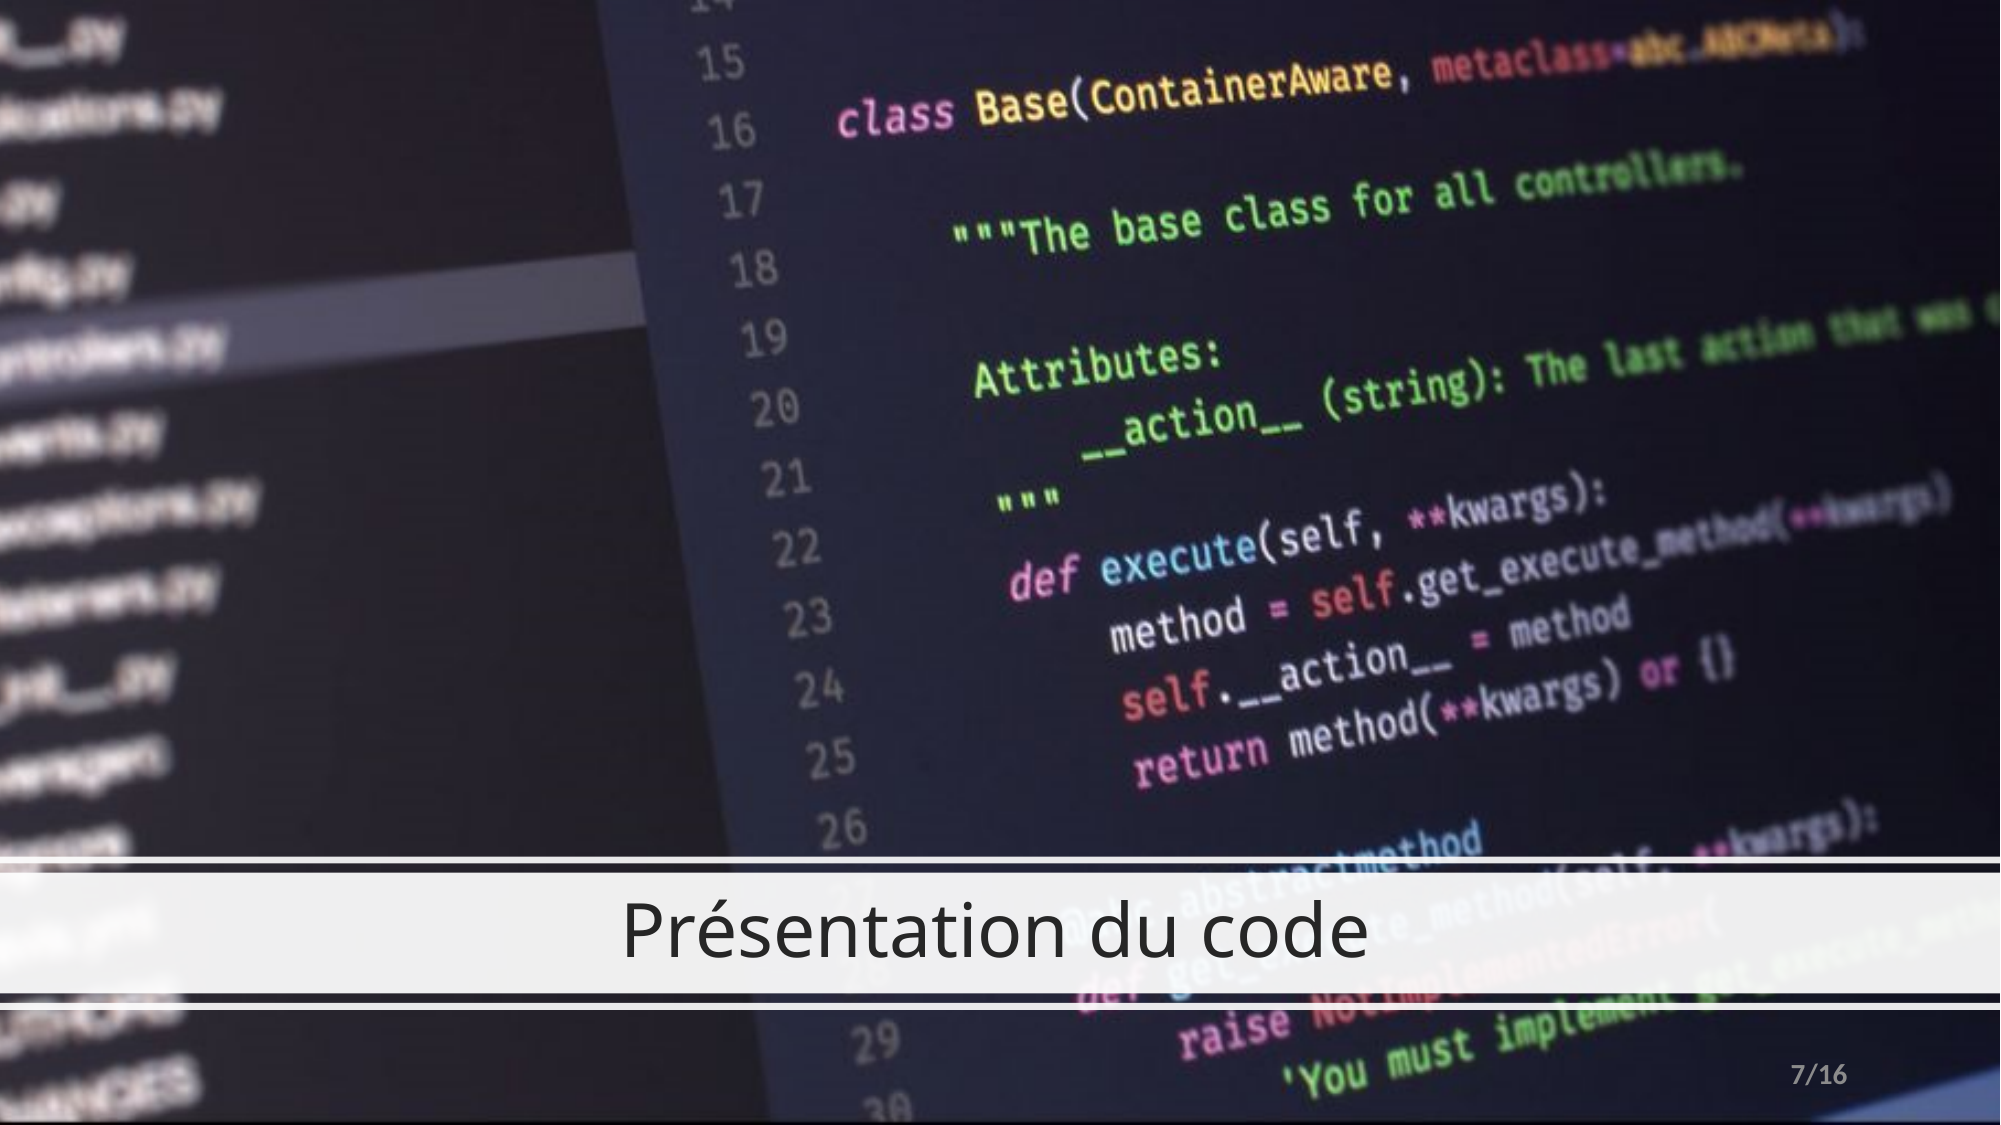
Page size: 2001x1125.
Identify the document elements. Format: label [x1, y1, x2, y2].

list [0, 860, 2000, 1006]
list [0, 0, 2000, 859]
list [0, 1007, 2000, 1125]
